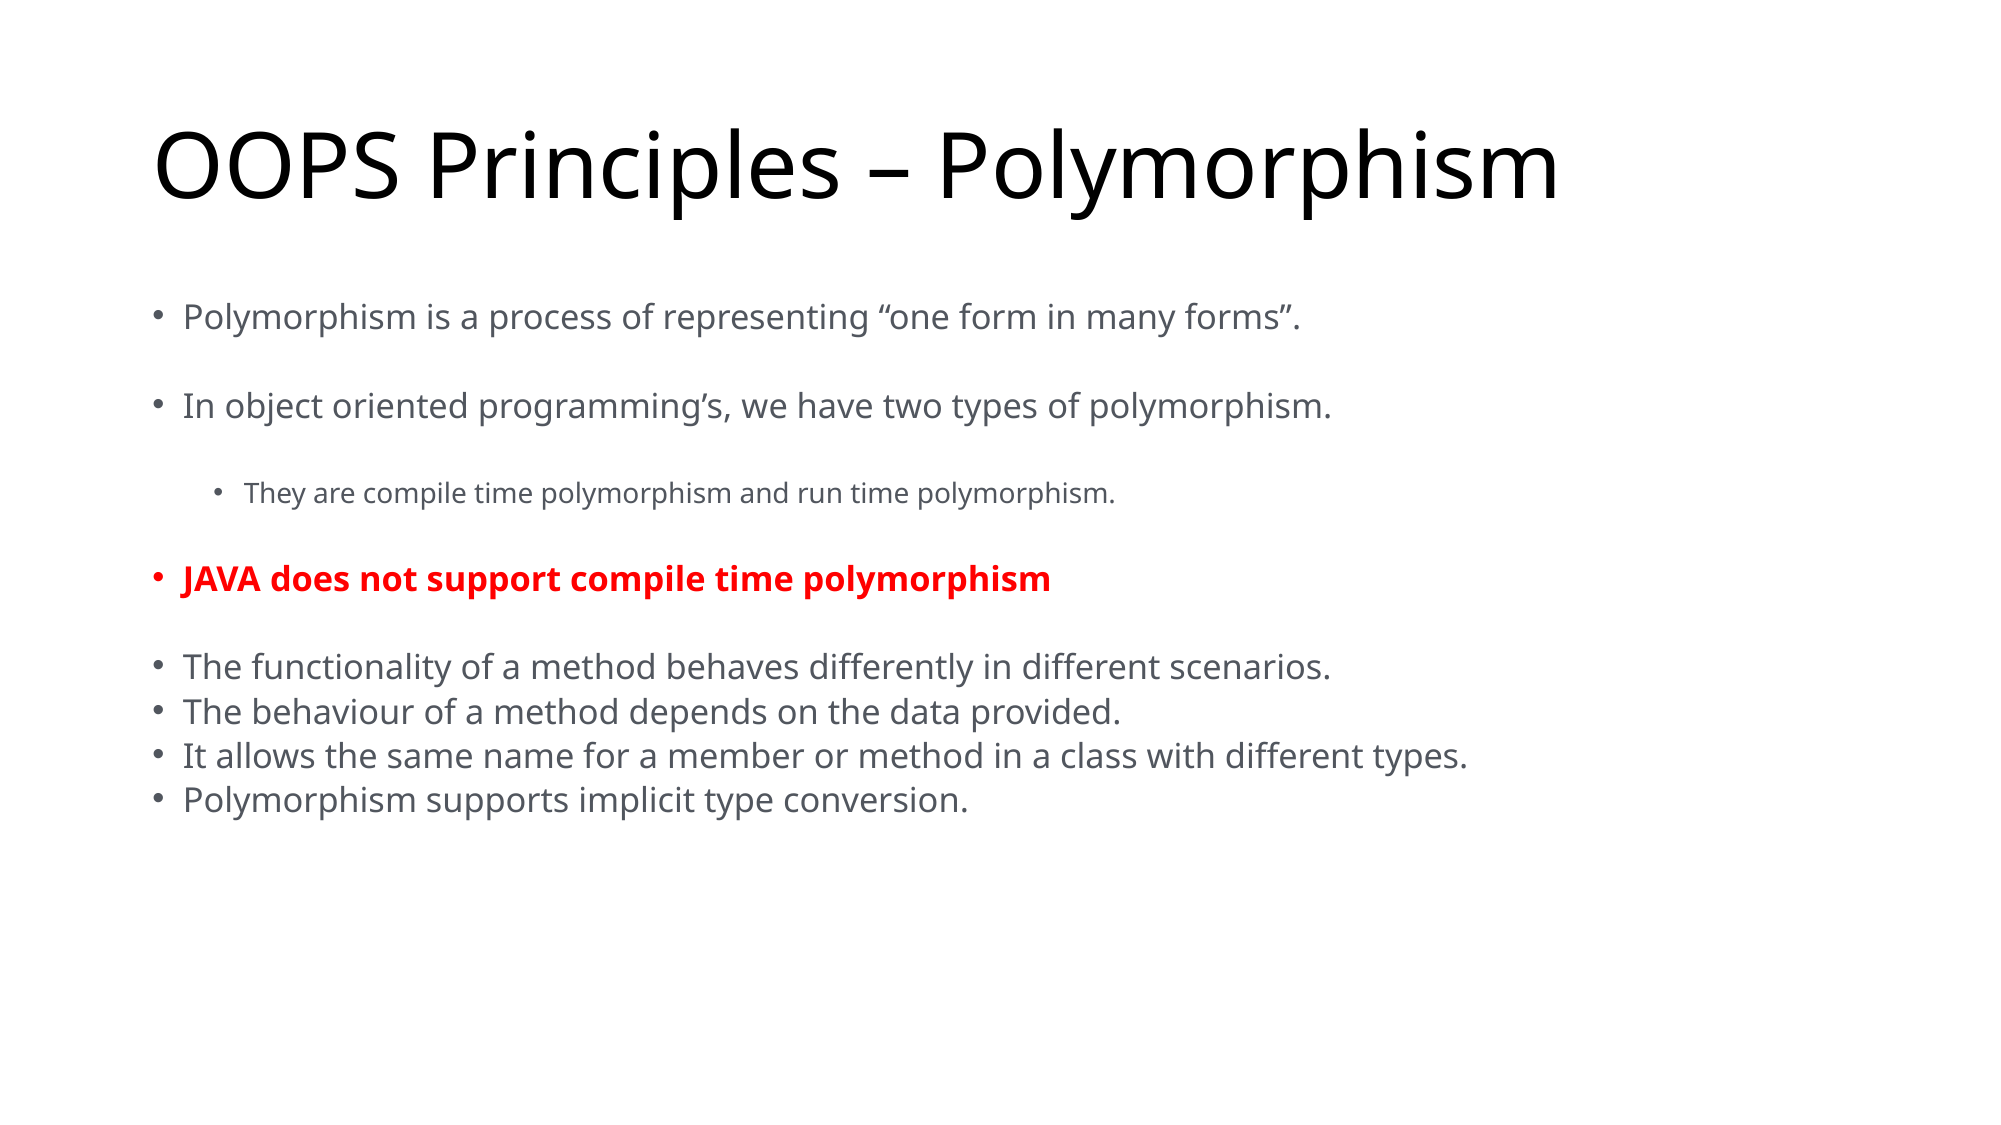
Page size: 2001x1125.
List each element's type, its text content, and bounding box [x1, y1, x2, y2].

list Polymorphism is a process of representing “one form in many forms”. In object oriented programming’s, we have two types of polymorphism. They are compile time polymorphism and run time polymorphism. JAVA does not support compile time polymorphism The functionality of a method behaves differently in different scenarios. The behaviour of a method depends on the data provided. It allows the same name for a member or method in a class with different types. Polymorphism supports implicit type conversion. [137, 299, 1863, 1014]
title OOPS Principles – Polymorphism [137, 59, 1863, 278]
